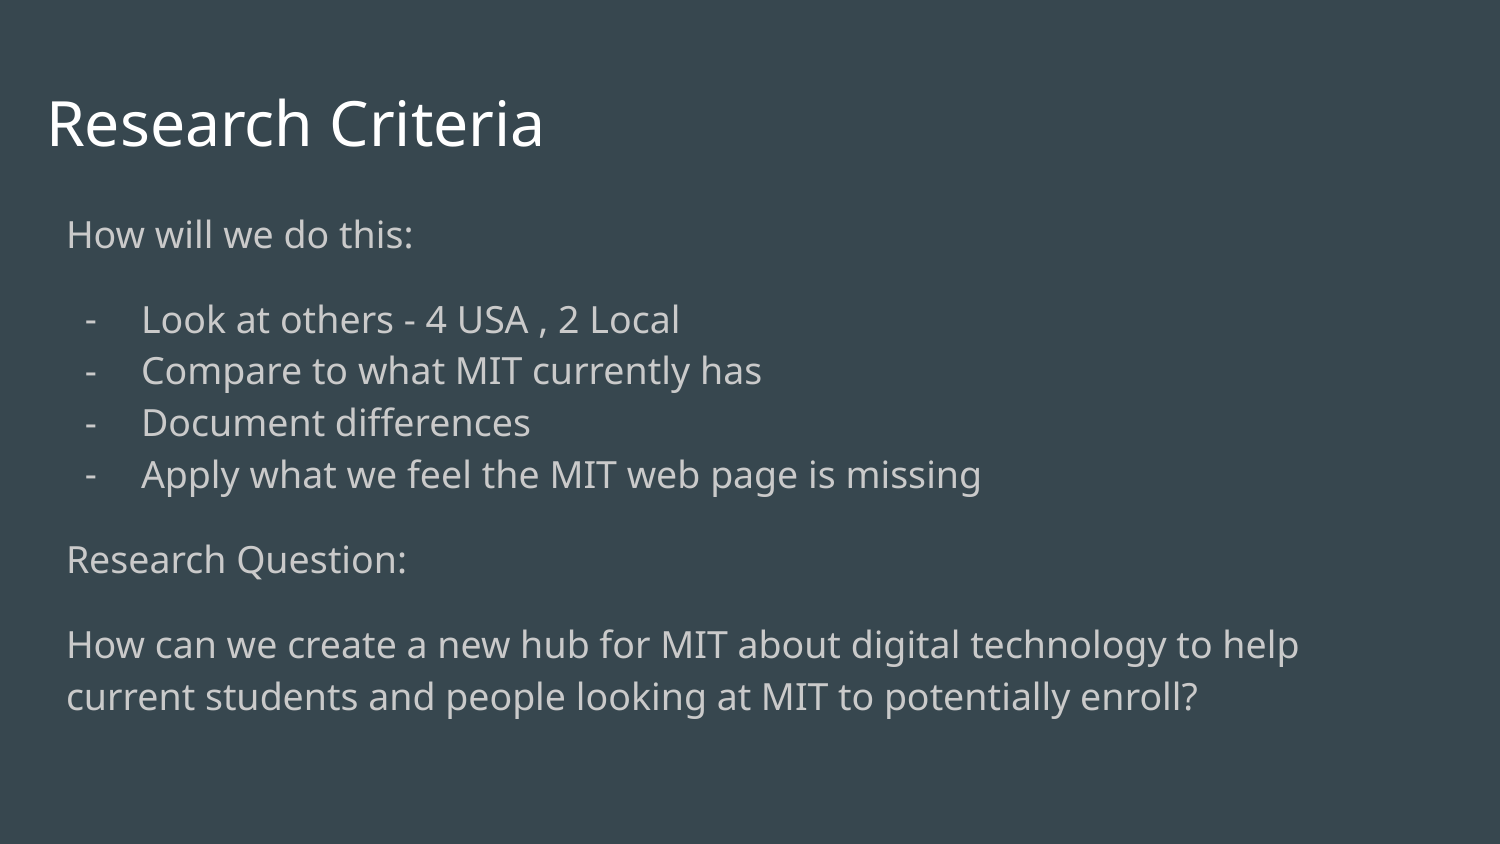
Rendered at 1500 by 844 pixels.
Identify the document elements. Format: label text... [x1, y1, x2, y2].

title Research Criteria [31, 68, 1429, 163]
list How will we do this: Look at others - 4 USA , 2 Local Compare to what MIT currently has Document differences Apply what we feel the MIT web page is missing Research Question: How can we create a new hub for MIT about digital technology to help current students and people looking at MIT to potentially enroll? [51, 189, 1449, 750]
